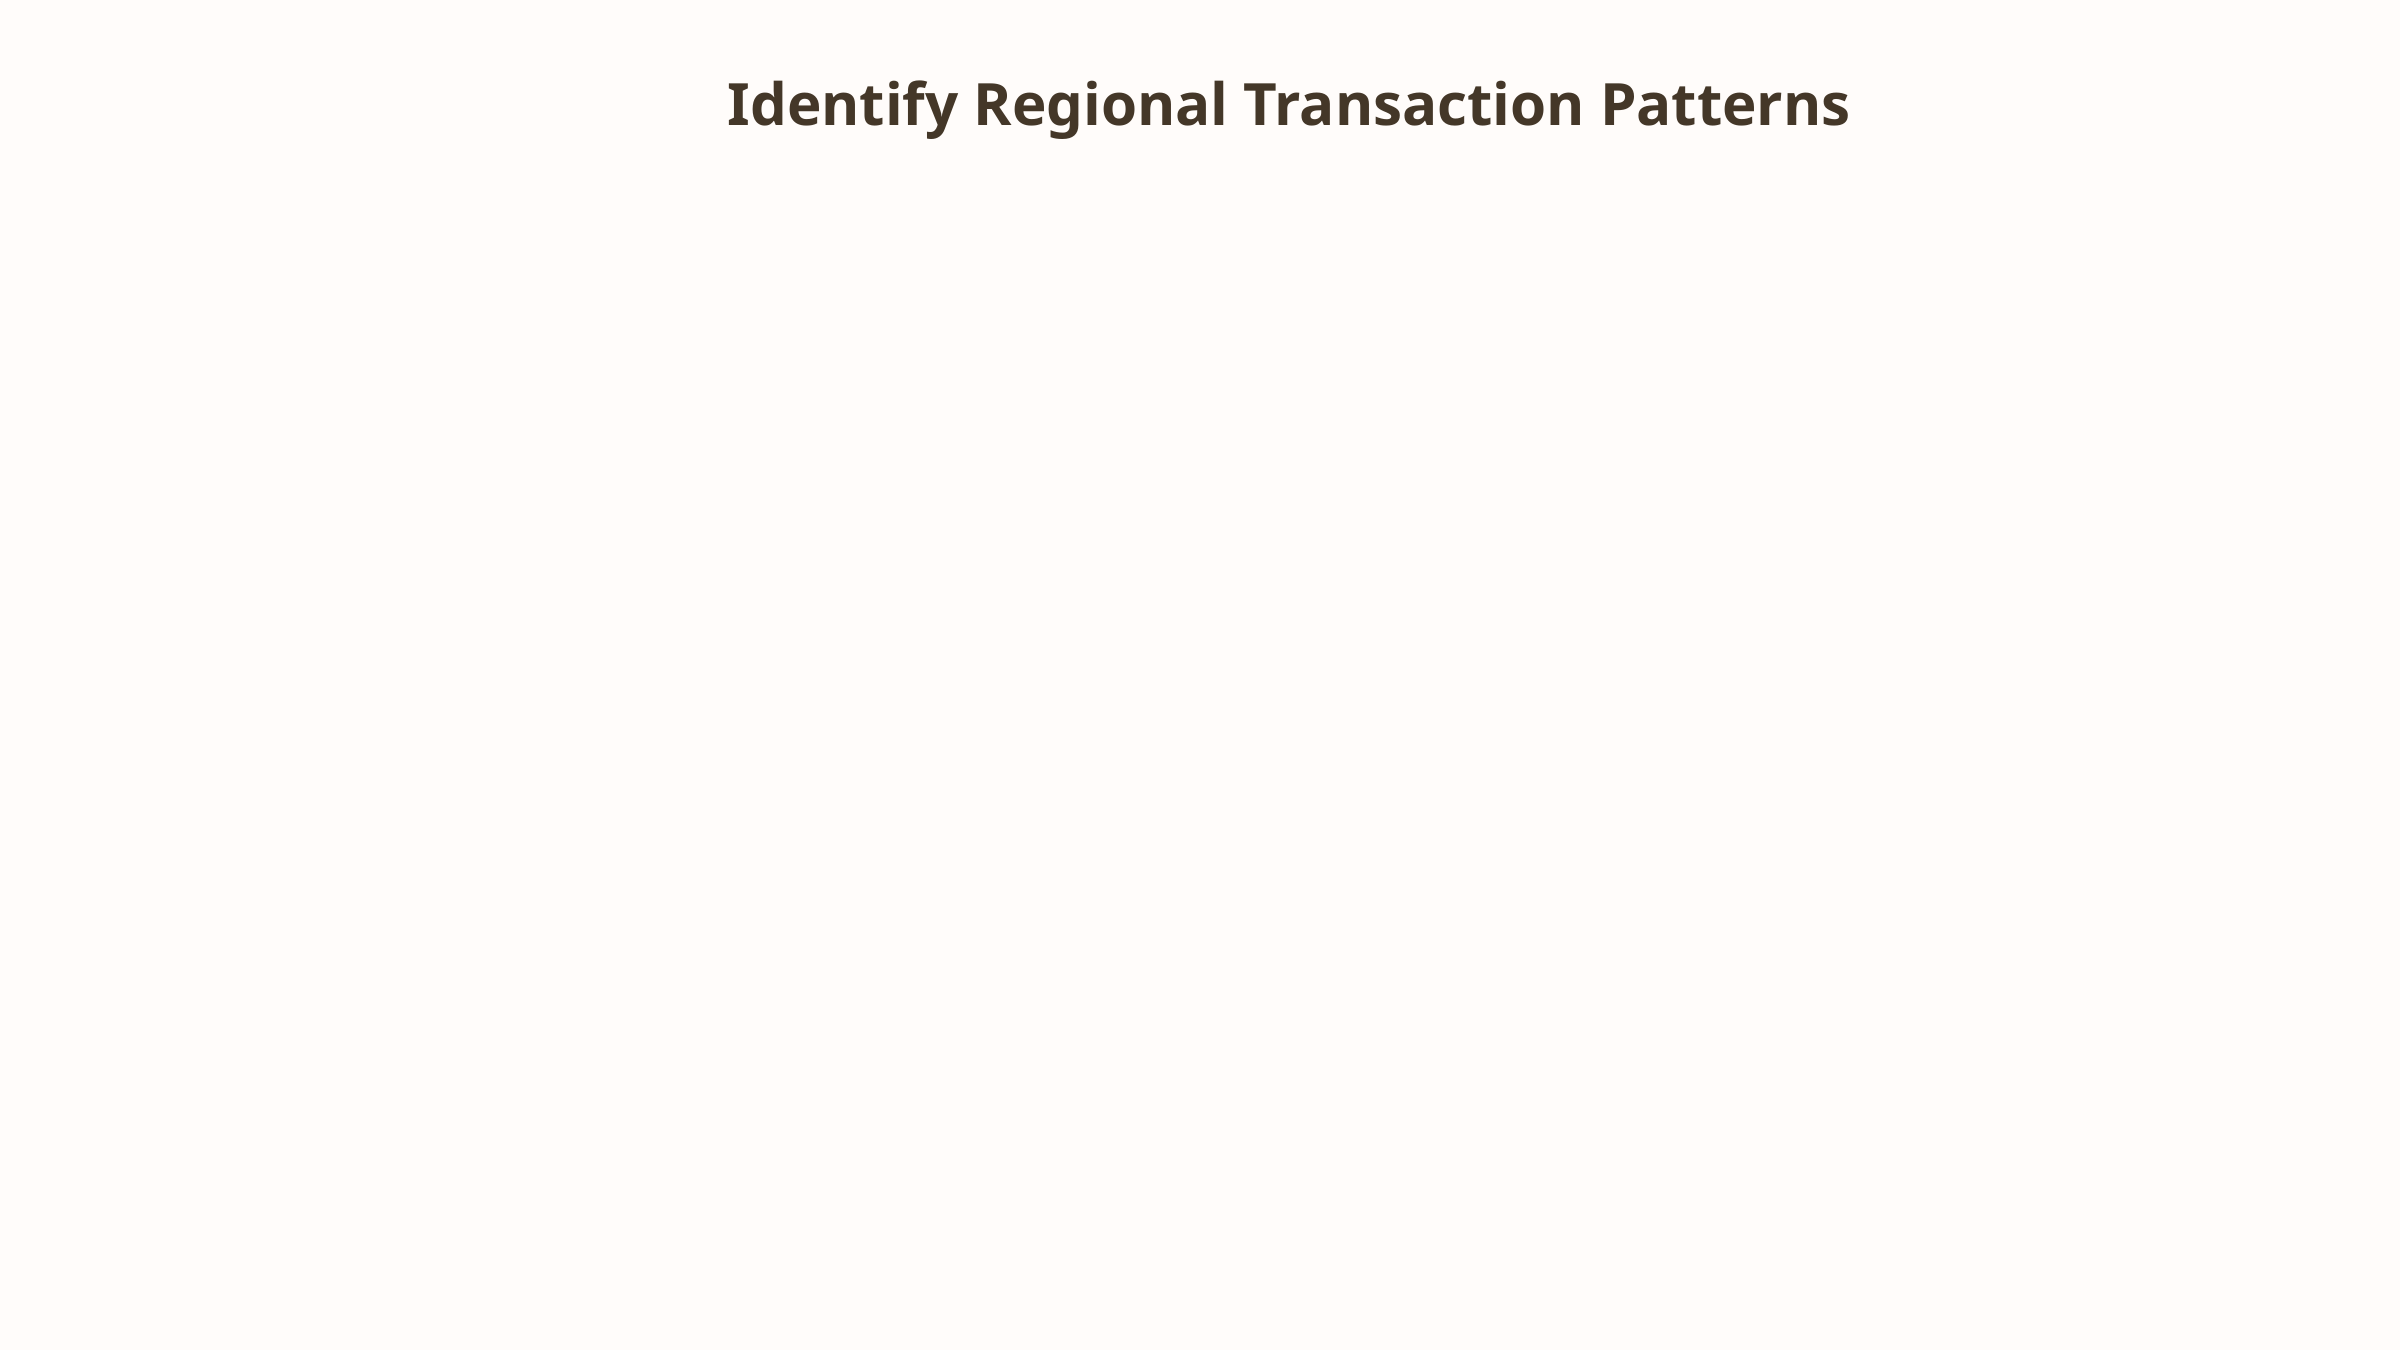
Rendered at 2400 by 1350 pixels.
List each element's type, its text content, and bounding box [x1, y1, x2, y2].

text_box Identify Regional Transaction Patterns [712, 72, 1913, 145]
